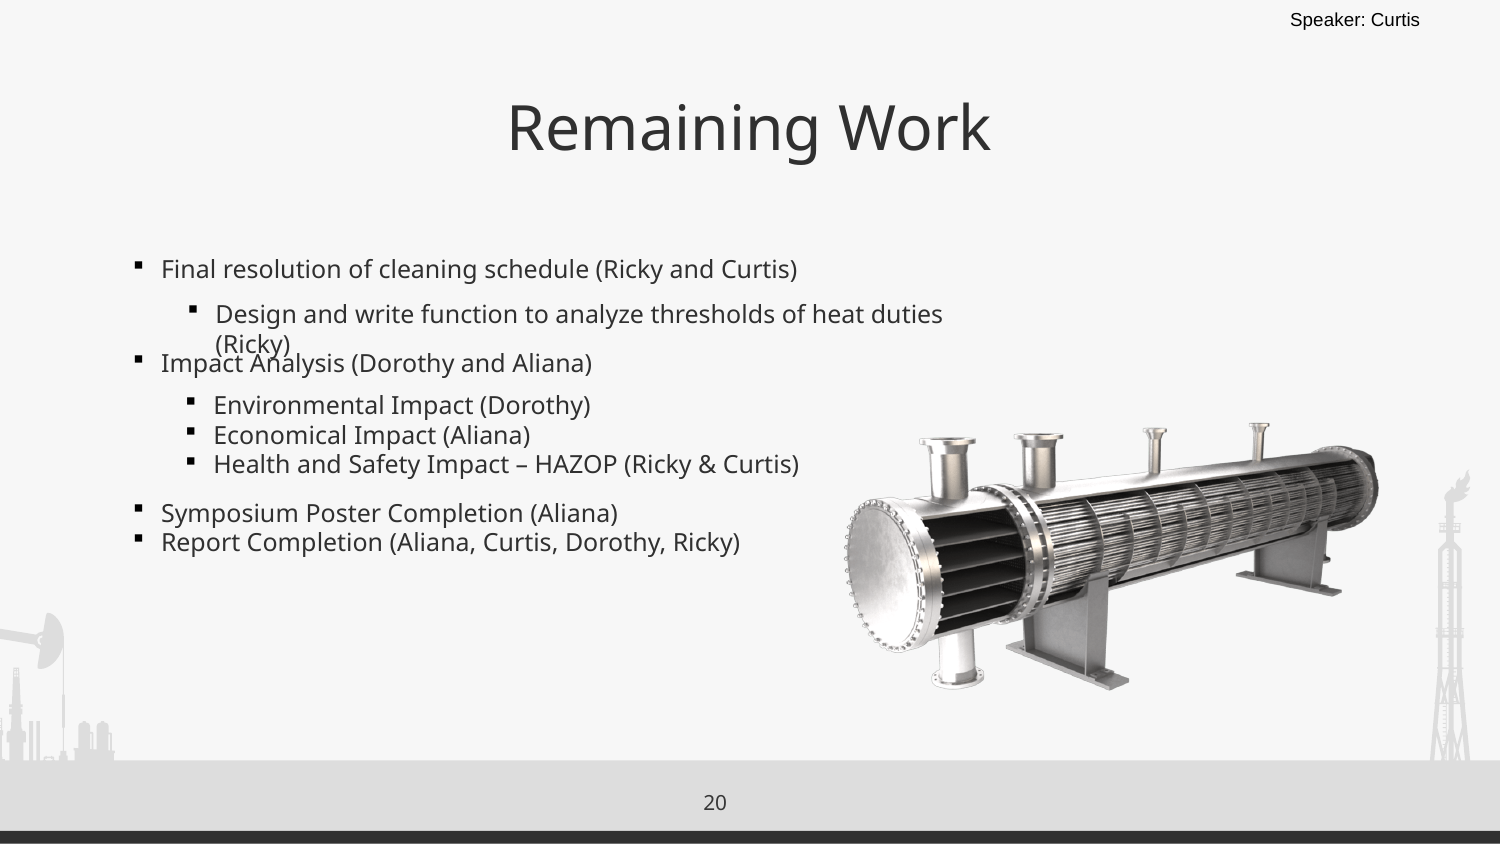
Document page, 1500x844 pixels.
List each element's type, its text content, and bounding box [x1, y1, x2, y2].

text_box Speaker: Curtis [1275, 0, 1500, 38]
text_box Design and write function to analyze thresholds of heat duties (Ricky) [172, 283, 1024, 337]
text_box 20 [680, 782, 750, 822]
picture [842, 339, 1383, 749]
text_box Environmental Impact (Dorothy) Economical Impact (Aliana) Health and Safety Impact – HAZOP (Ricky & Curtis) [170, 374, 837, 487]
title Remaining Work [118, 72, 1382, 167]
text_box Impact Analysis (Dorothy and Aliana) Symposium Poster Completion (Aliana) Report Completion (Aliana, Curtis, Dorothy, Ricky) [118, 332, 969, 557]
text_box Final resolution of cleaning schedule (Ricky and Curtis) [118, 238, 969, 298]
